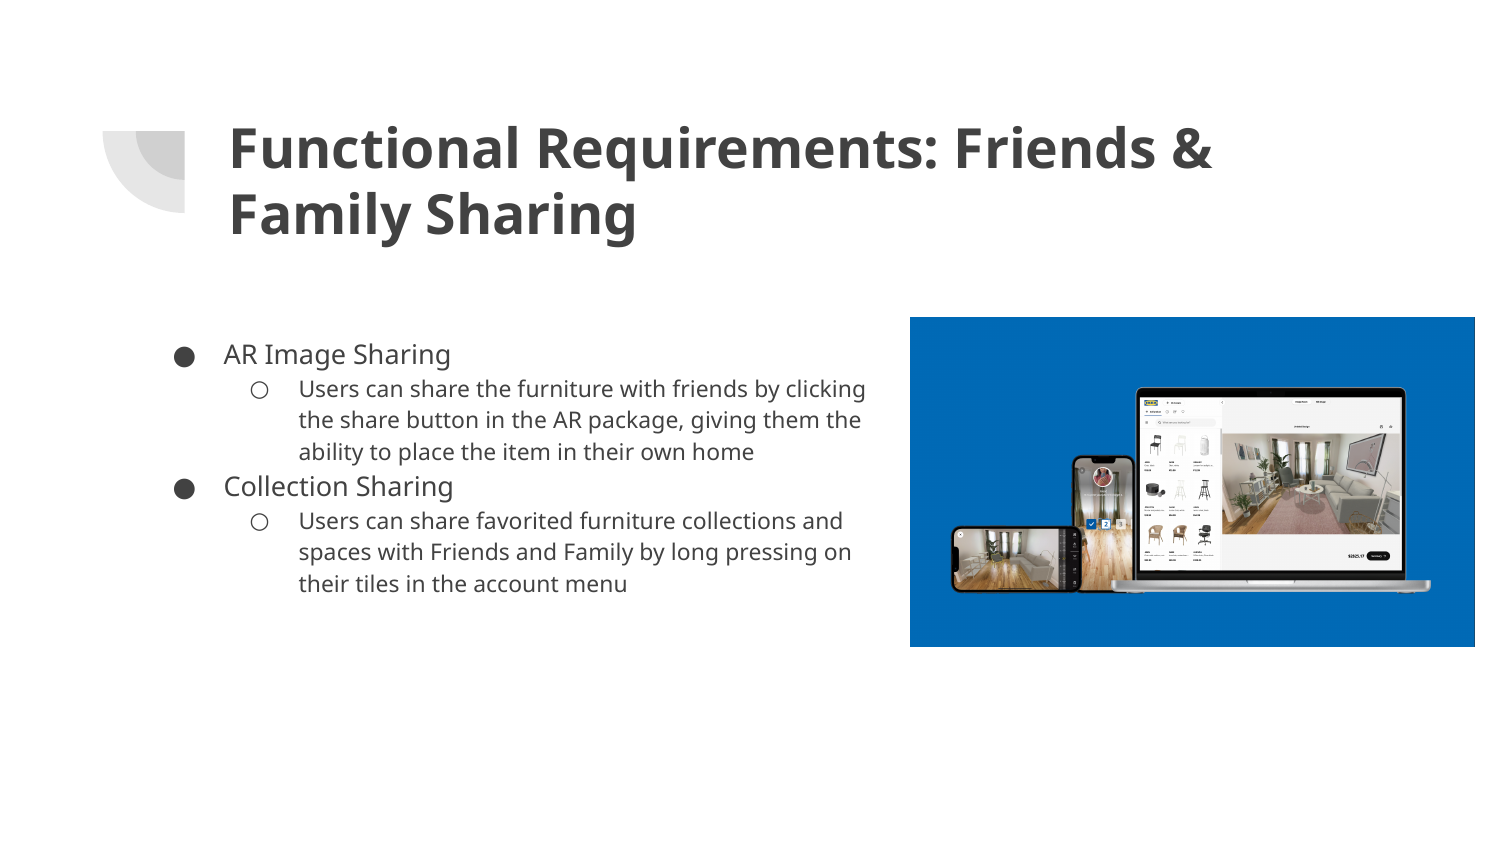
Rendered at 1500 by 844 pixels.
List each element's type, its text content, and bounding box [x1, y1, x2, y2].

picture [909, 317, 1476, 647]
title Functional Requirements: Friends & Family Sharing [213, 98, 1368, 263]
list AR Image Sharing Users can share the furniture with friends by clicking the share button in the AR package, giving them the ability to place the item in their own home Collection Sharing Users can share favorited furniture collections and spaces with Friends and Family by long pressing on their tiles in the account menu [133, 317, 886, 679]
